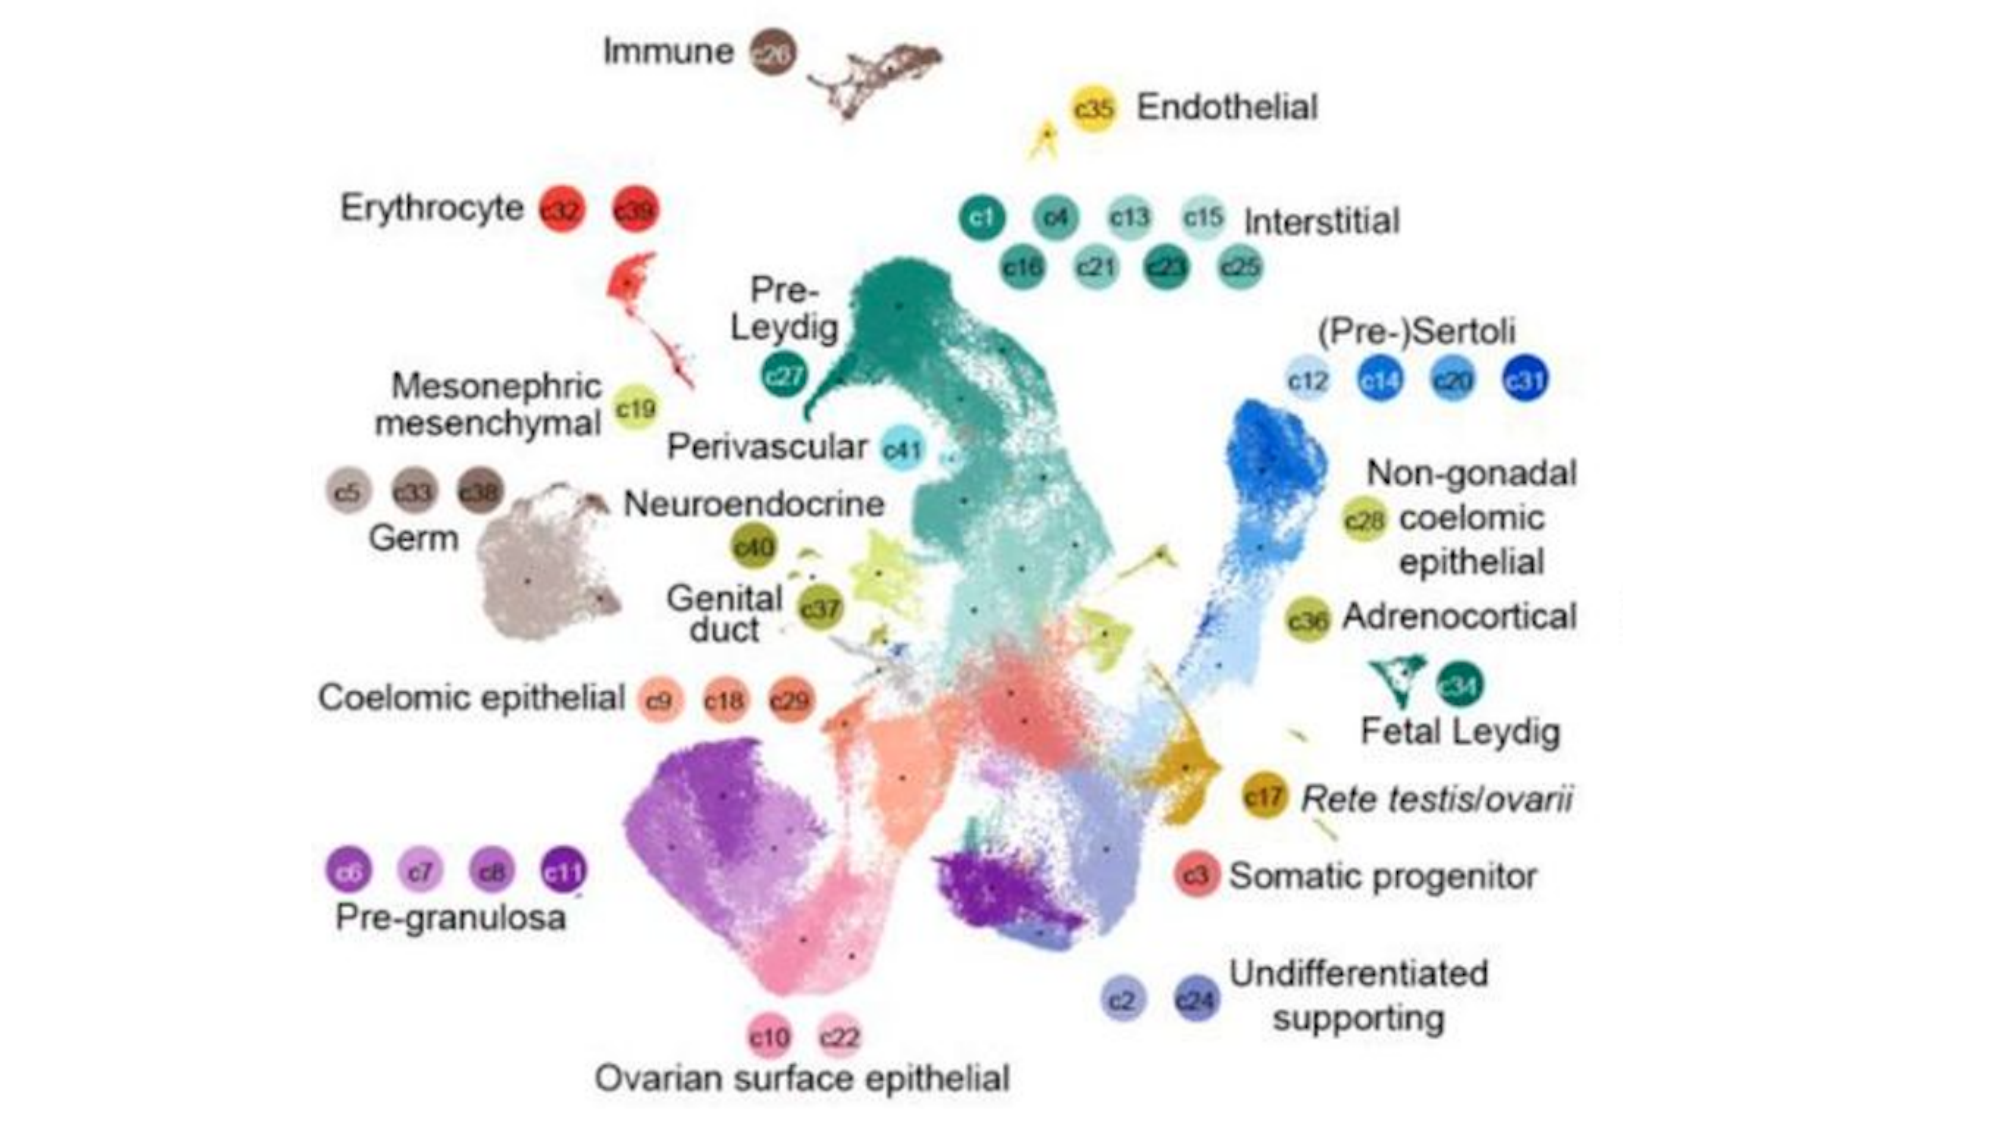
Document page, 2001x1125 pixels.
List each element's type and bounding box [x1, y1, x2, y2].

picture [311, 0, 1623, 1109]
